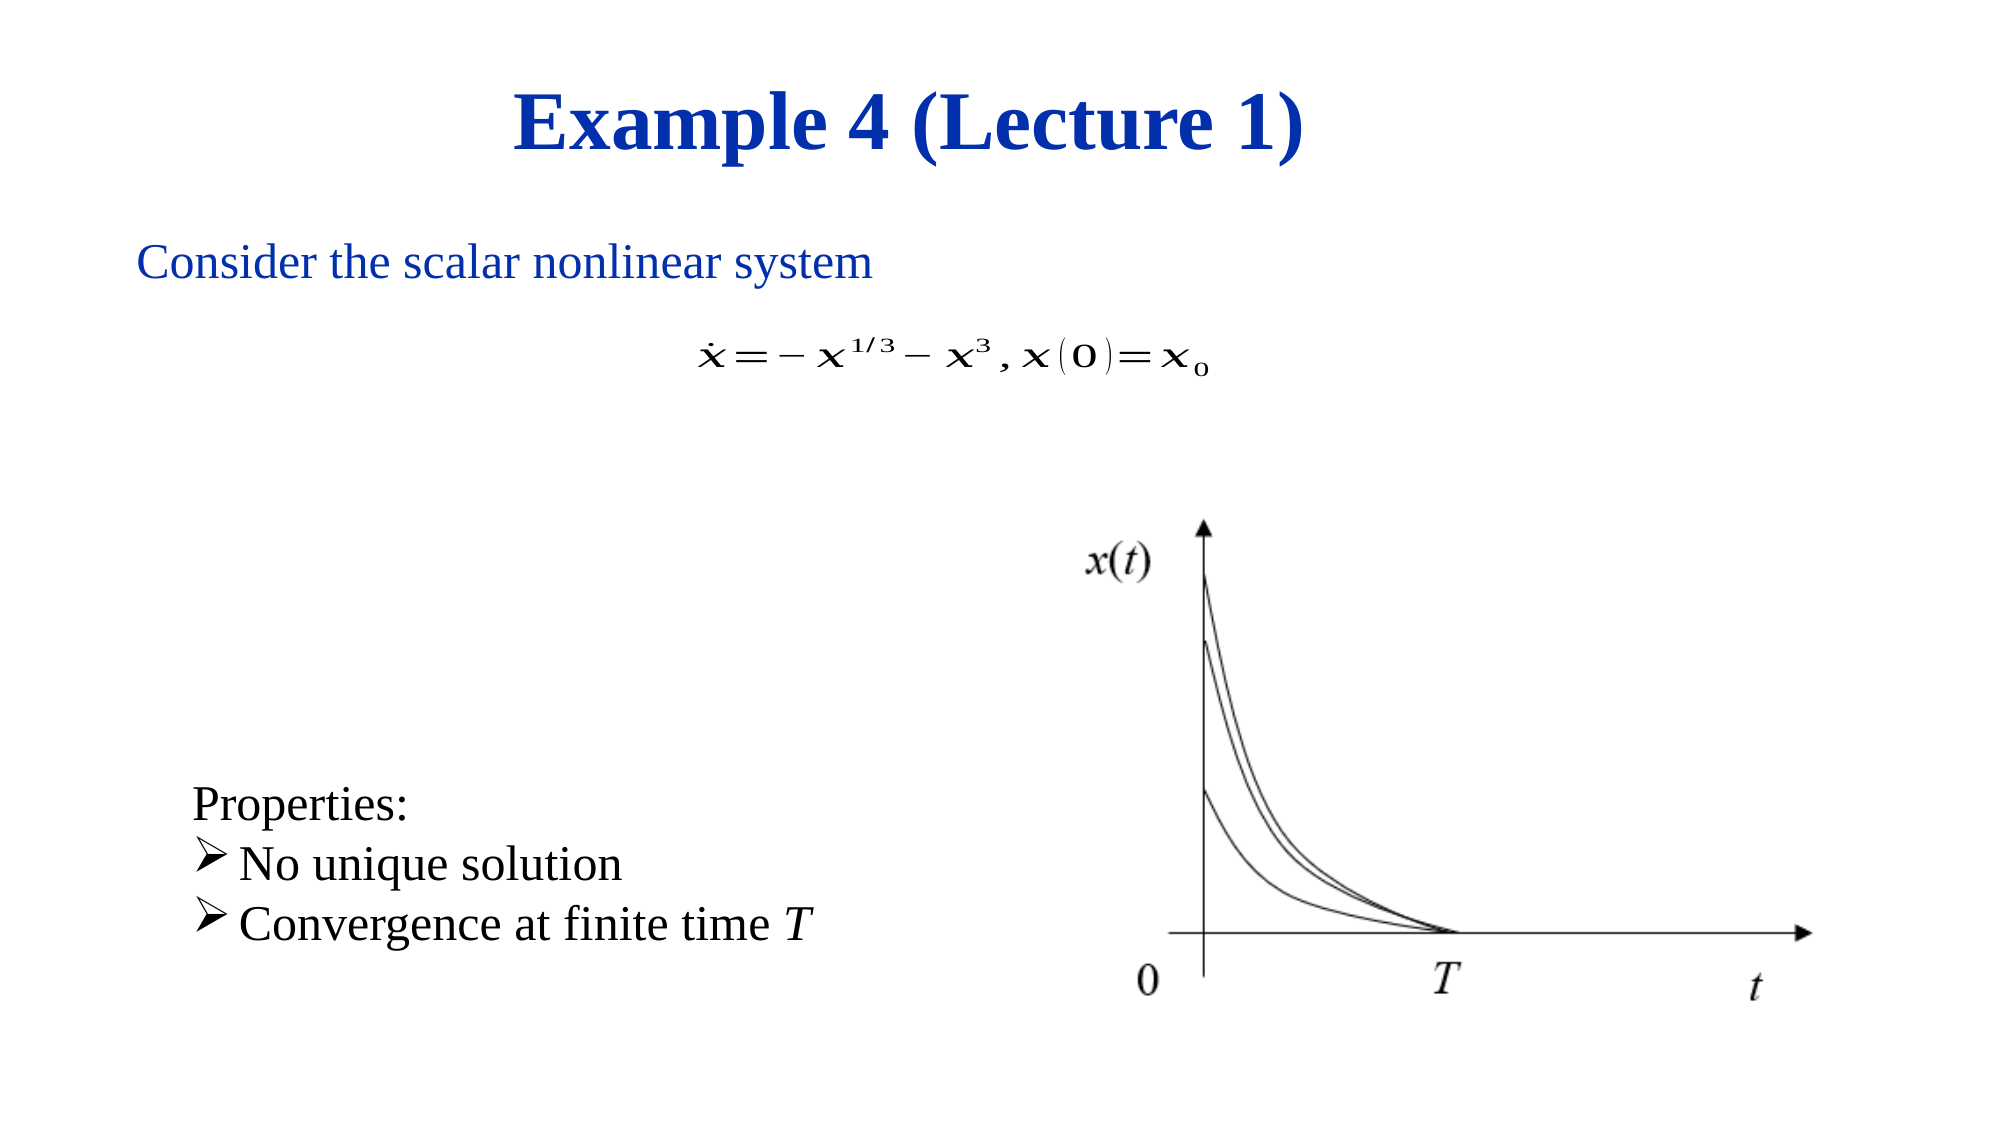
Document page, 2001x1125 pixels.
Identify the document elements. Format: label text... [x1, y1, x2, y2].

picture [1080, 506, 1834, 1021]
text_box Example 4 (Lecture 1) [391, 50, 1428, 183]
text_box Consider the scalar nonlinear system [121, 225, 1158, 293]
text_box Properties: No unique solution Convergence at finite time T [177, 763, 839, 958]
